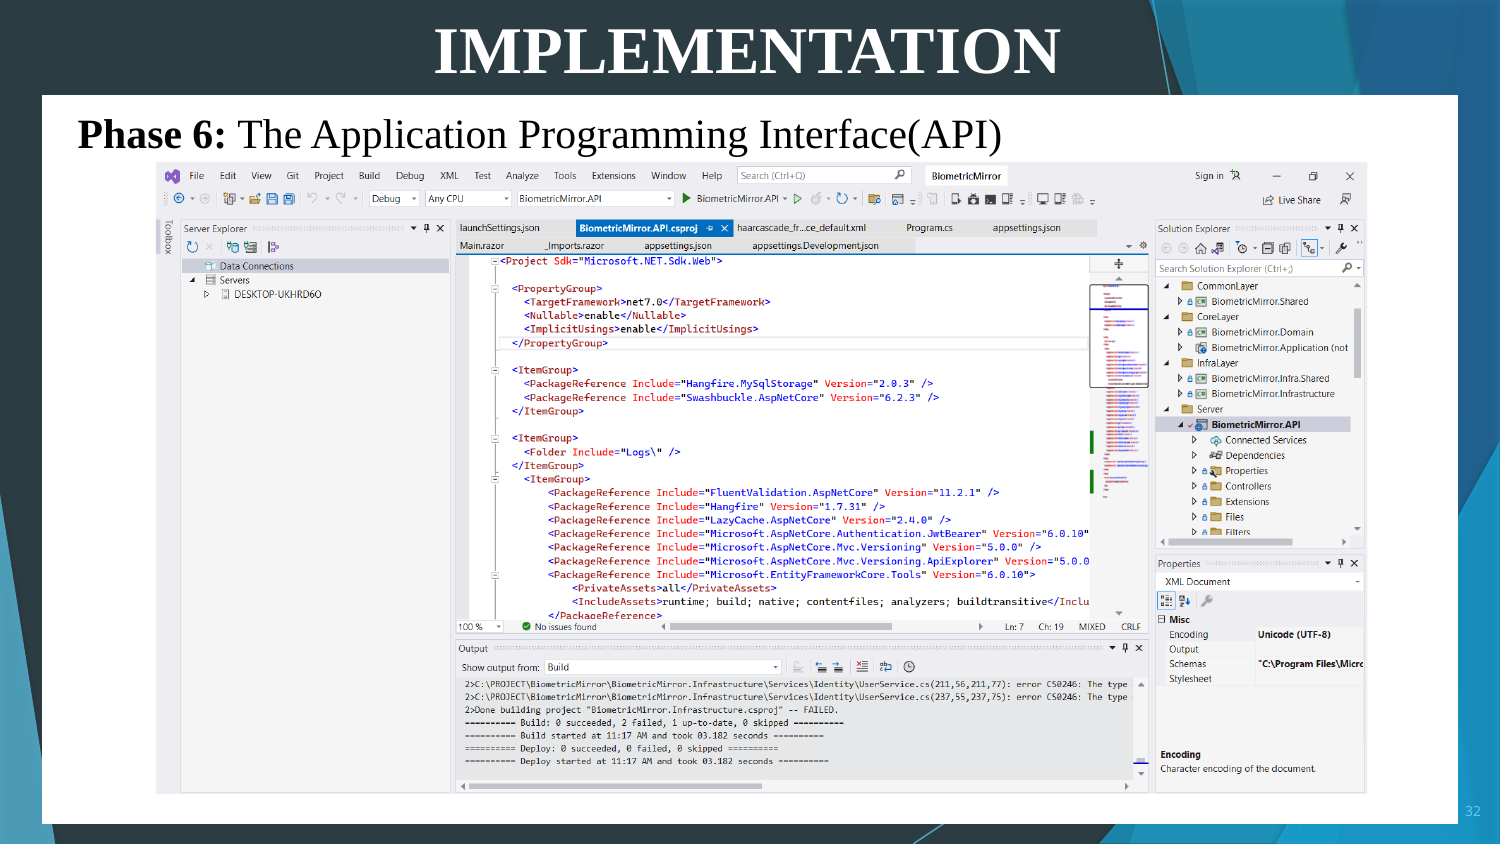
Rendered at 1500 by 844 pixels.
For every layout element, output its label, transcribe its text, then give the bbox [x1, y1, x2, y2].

slide_number 32 [1391, 779, 1482, 844]
text_box IMPLEMENTATION [419, 0, 1500, 95]
picture [41, 95, 1459, 825]
